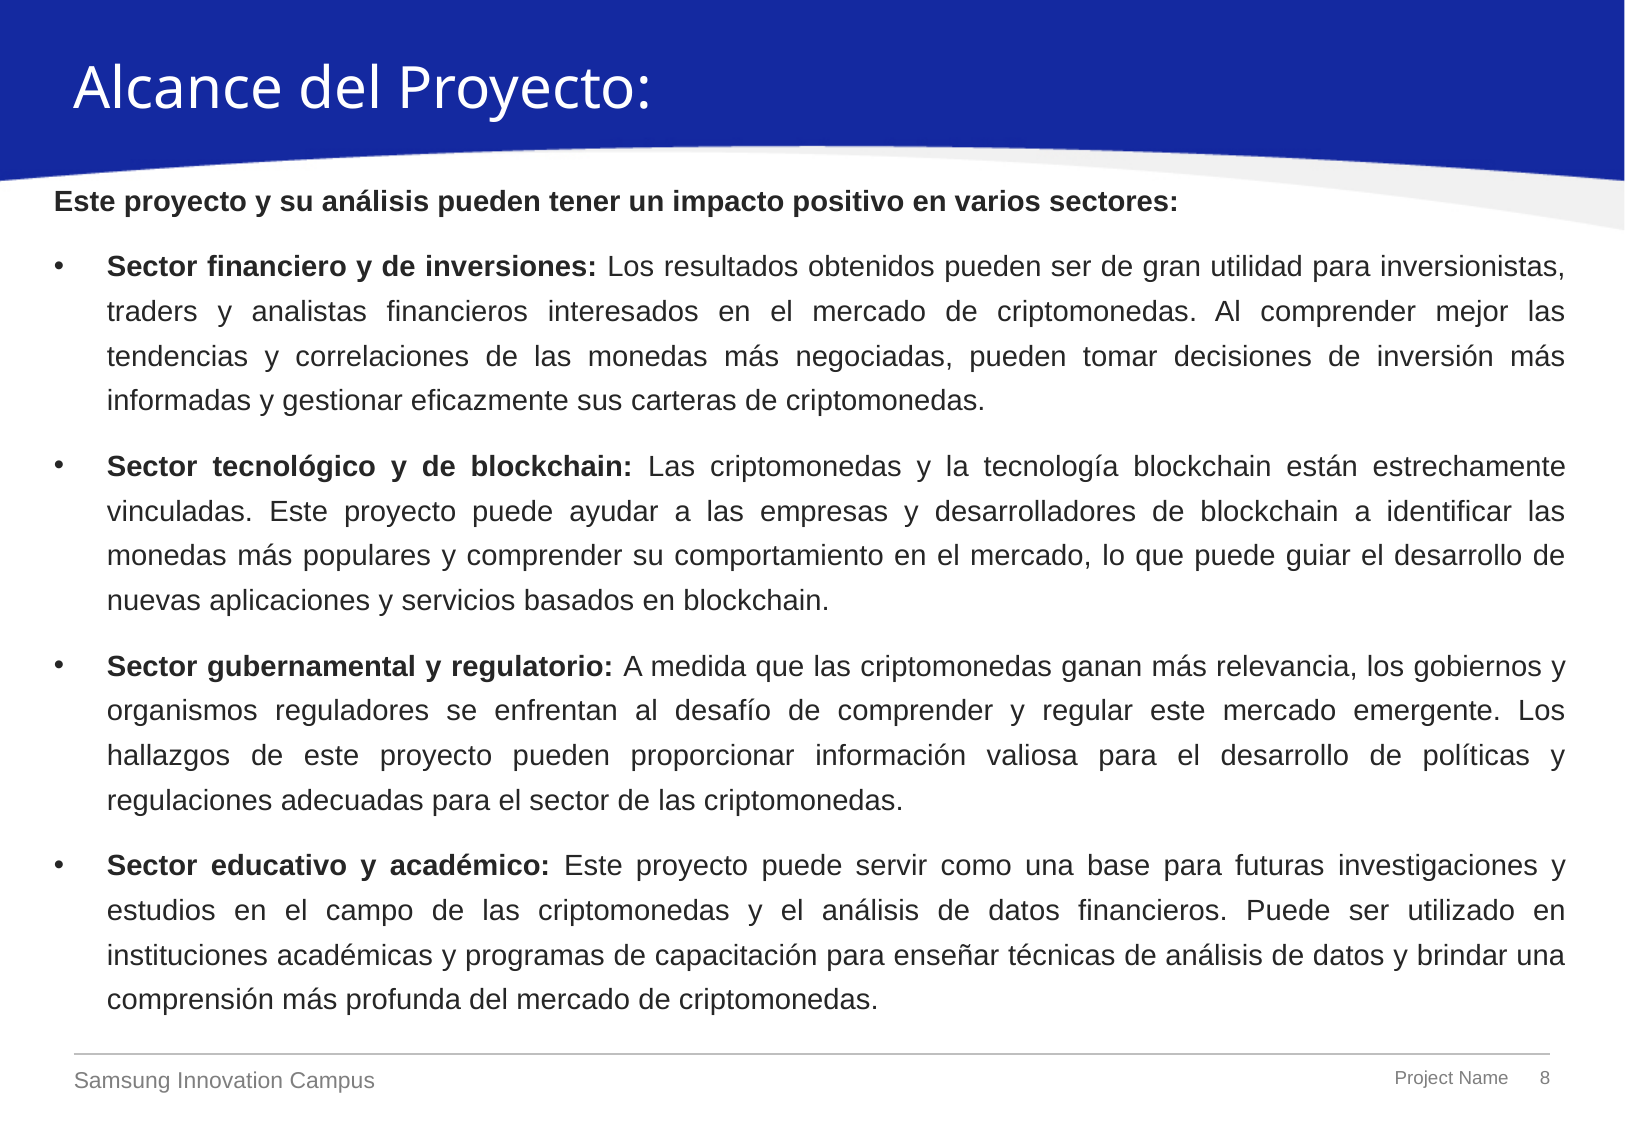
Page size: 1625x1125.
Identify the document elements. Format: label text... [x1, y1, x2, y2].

picture [0, 0, 1625, 1125]
list Este proyecto y su análisis pueden tener un impacto positivo en varios sectores: Sector financiero y de inversiones: Los resultados obtenidos pueden ser de gran utilidad para inversionistas, traders y analistas financieros interesados en el mercado de criptomonedas. Al comprender mejor las tendencias y correlaciones de las monedas más negociadas, pueden tomar decisiones de inversión más informadas y gestionar eficazmente sus carteras de criptomonedas. Sector tecnológico y de blockchain: Las criptomonedas y la tecnología blockchain están estrechamente vinculadas. Este proyecto puede ayudar a las empresas y desarrolladores de blockchain a identificar las monedas más populares y comprender su comportamiento en el mercado, lo que puede guiar el desarrollo de nuevas aplicaciones y servicios basados en blockchain. Sector gubernamental y regulatorio: A medida que las criptomonedas ganan más relevancia, los gobiernos y organismos reguladores se enfrentan al desafío de comprender y regular este mercado emergente. Los hallazgos de este proyecto pueden proporcionar información valiosa para el desarrollo de políticas y regulaciones adecuadas para el sector de las criptomonedas. Sector educativo y académico: Este proyecto puede servir como una base para futuras investigaciones y estudios en el campo de las criptomonedas y el análisis de datos financieros. Puede ser utilizado en instituciones académicas y programas de capacitación para enseñar técnicas de análisis de datos y brindar una comprensión más profunda del mercado de criptomonedas. [31, 172, 1568, 1125]
text_box Alcance del Proyecto: [73, 50, 1475, 121]
